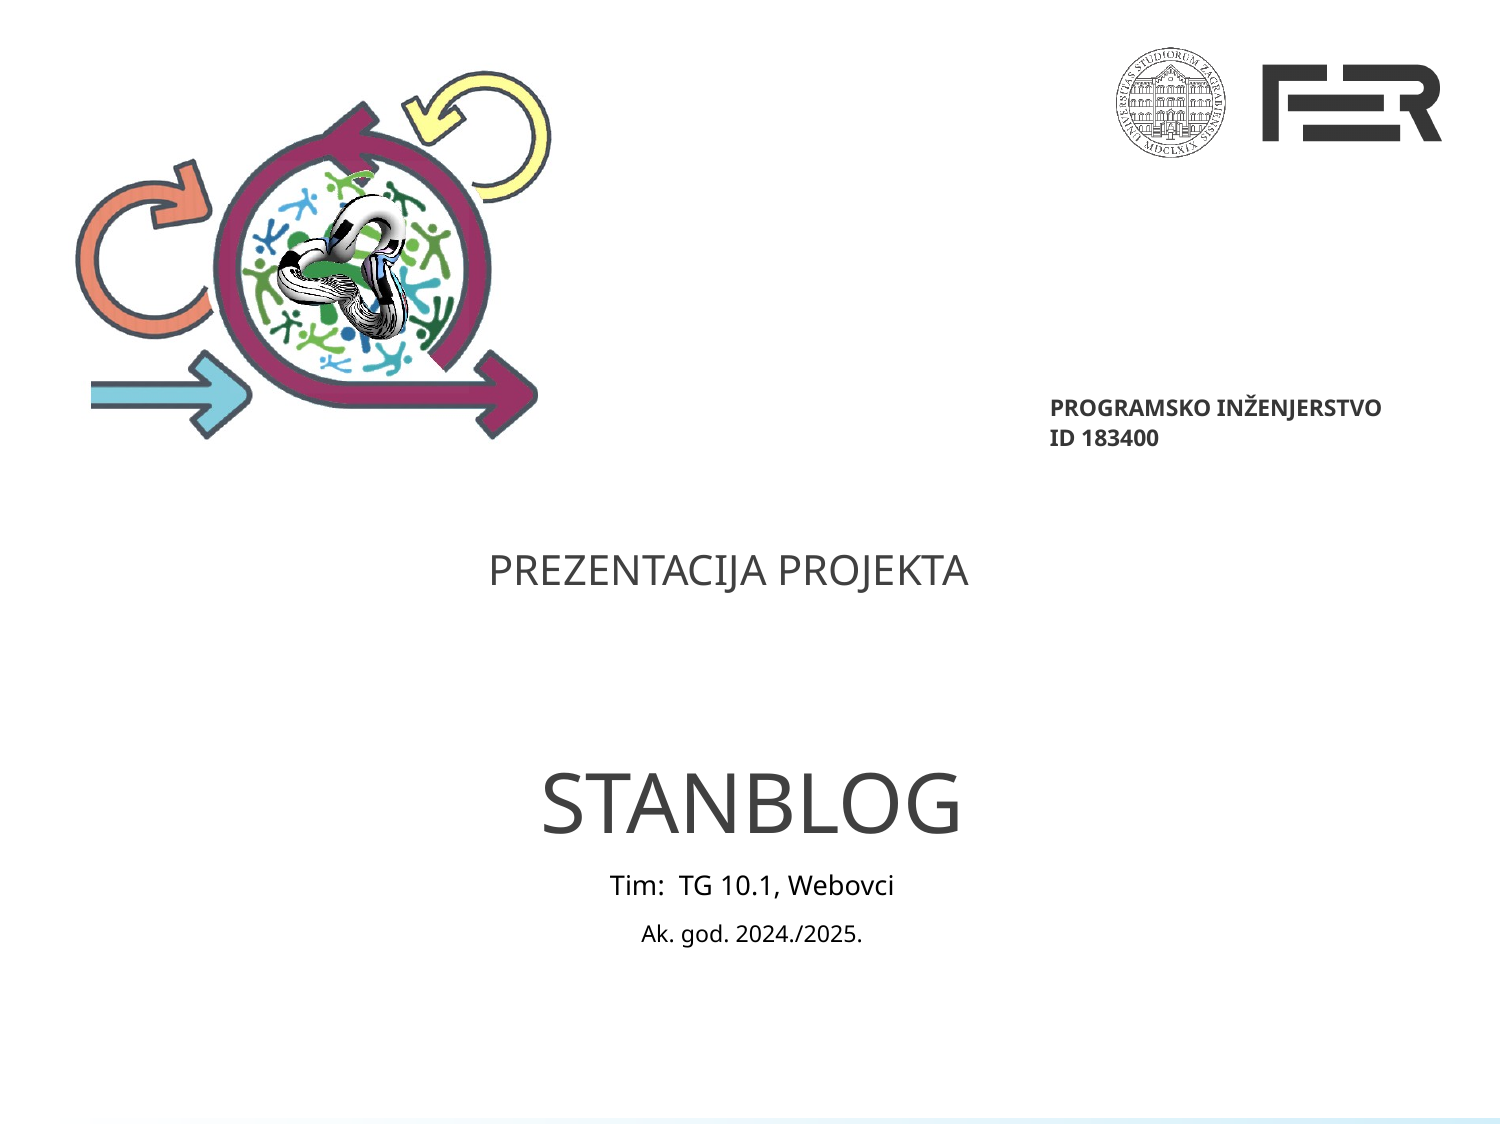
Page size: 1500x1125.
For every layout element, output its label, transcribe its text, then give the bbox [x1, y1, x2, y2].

picture [1110, 43, 1230, 162]
subtitle Tim: TG 10.1, Webovci Ak. god. 2024./2025. [114, 857, 1390, 955]
title StanBlog [75, 615, 1429, 858]
picture [30, 0, 557, 455]
